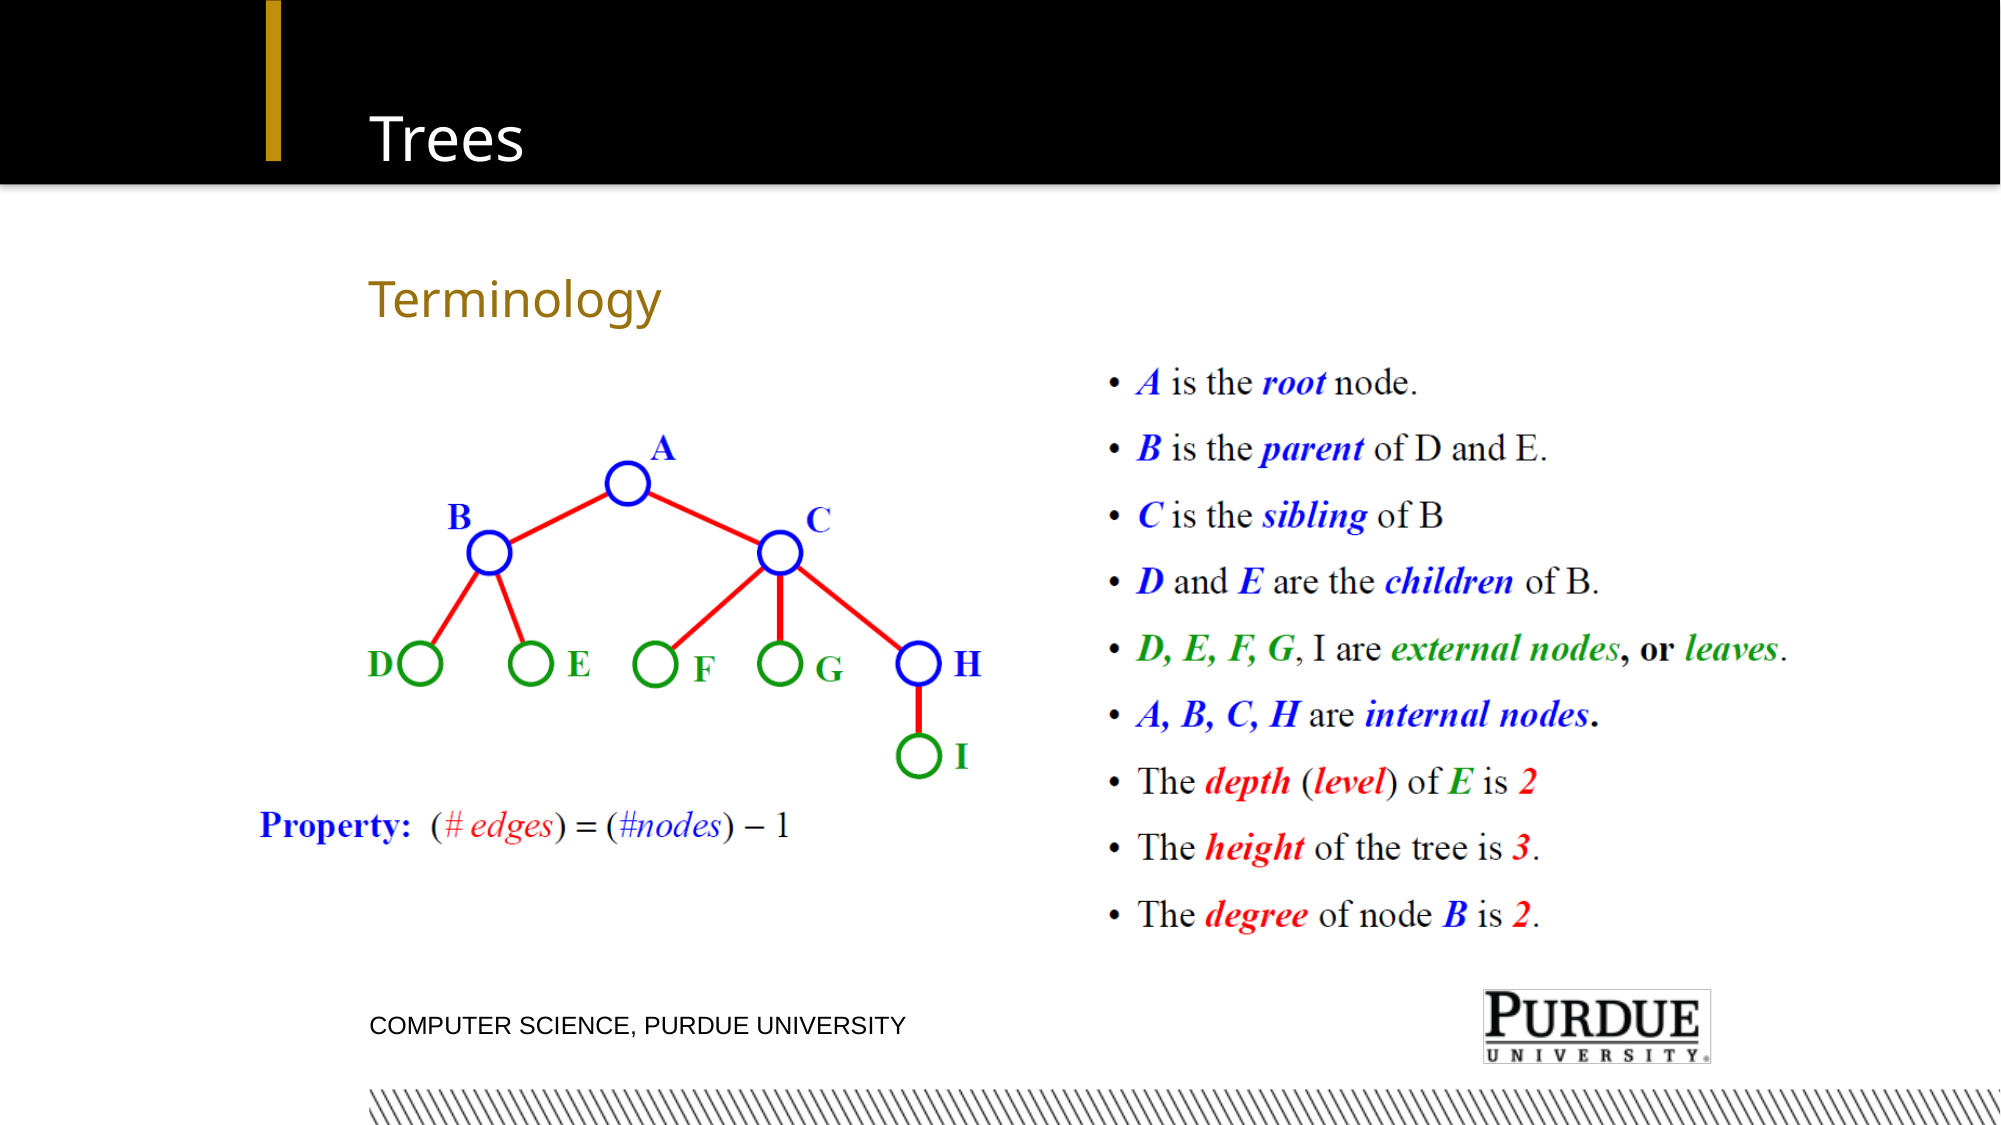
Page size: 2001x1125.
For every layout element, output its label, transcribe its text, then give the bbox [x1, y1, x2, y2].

title Trees [369, 98, 1704, 186]
list Terminology [368, 267, 1704, 337]
list Computer Science, Purdue University [369, 1009, 1375, 1047]
picture [256, 431, 1007, 858]
picture [1094, 351, 1803, 938]
